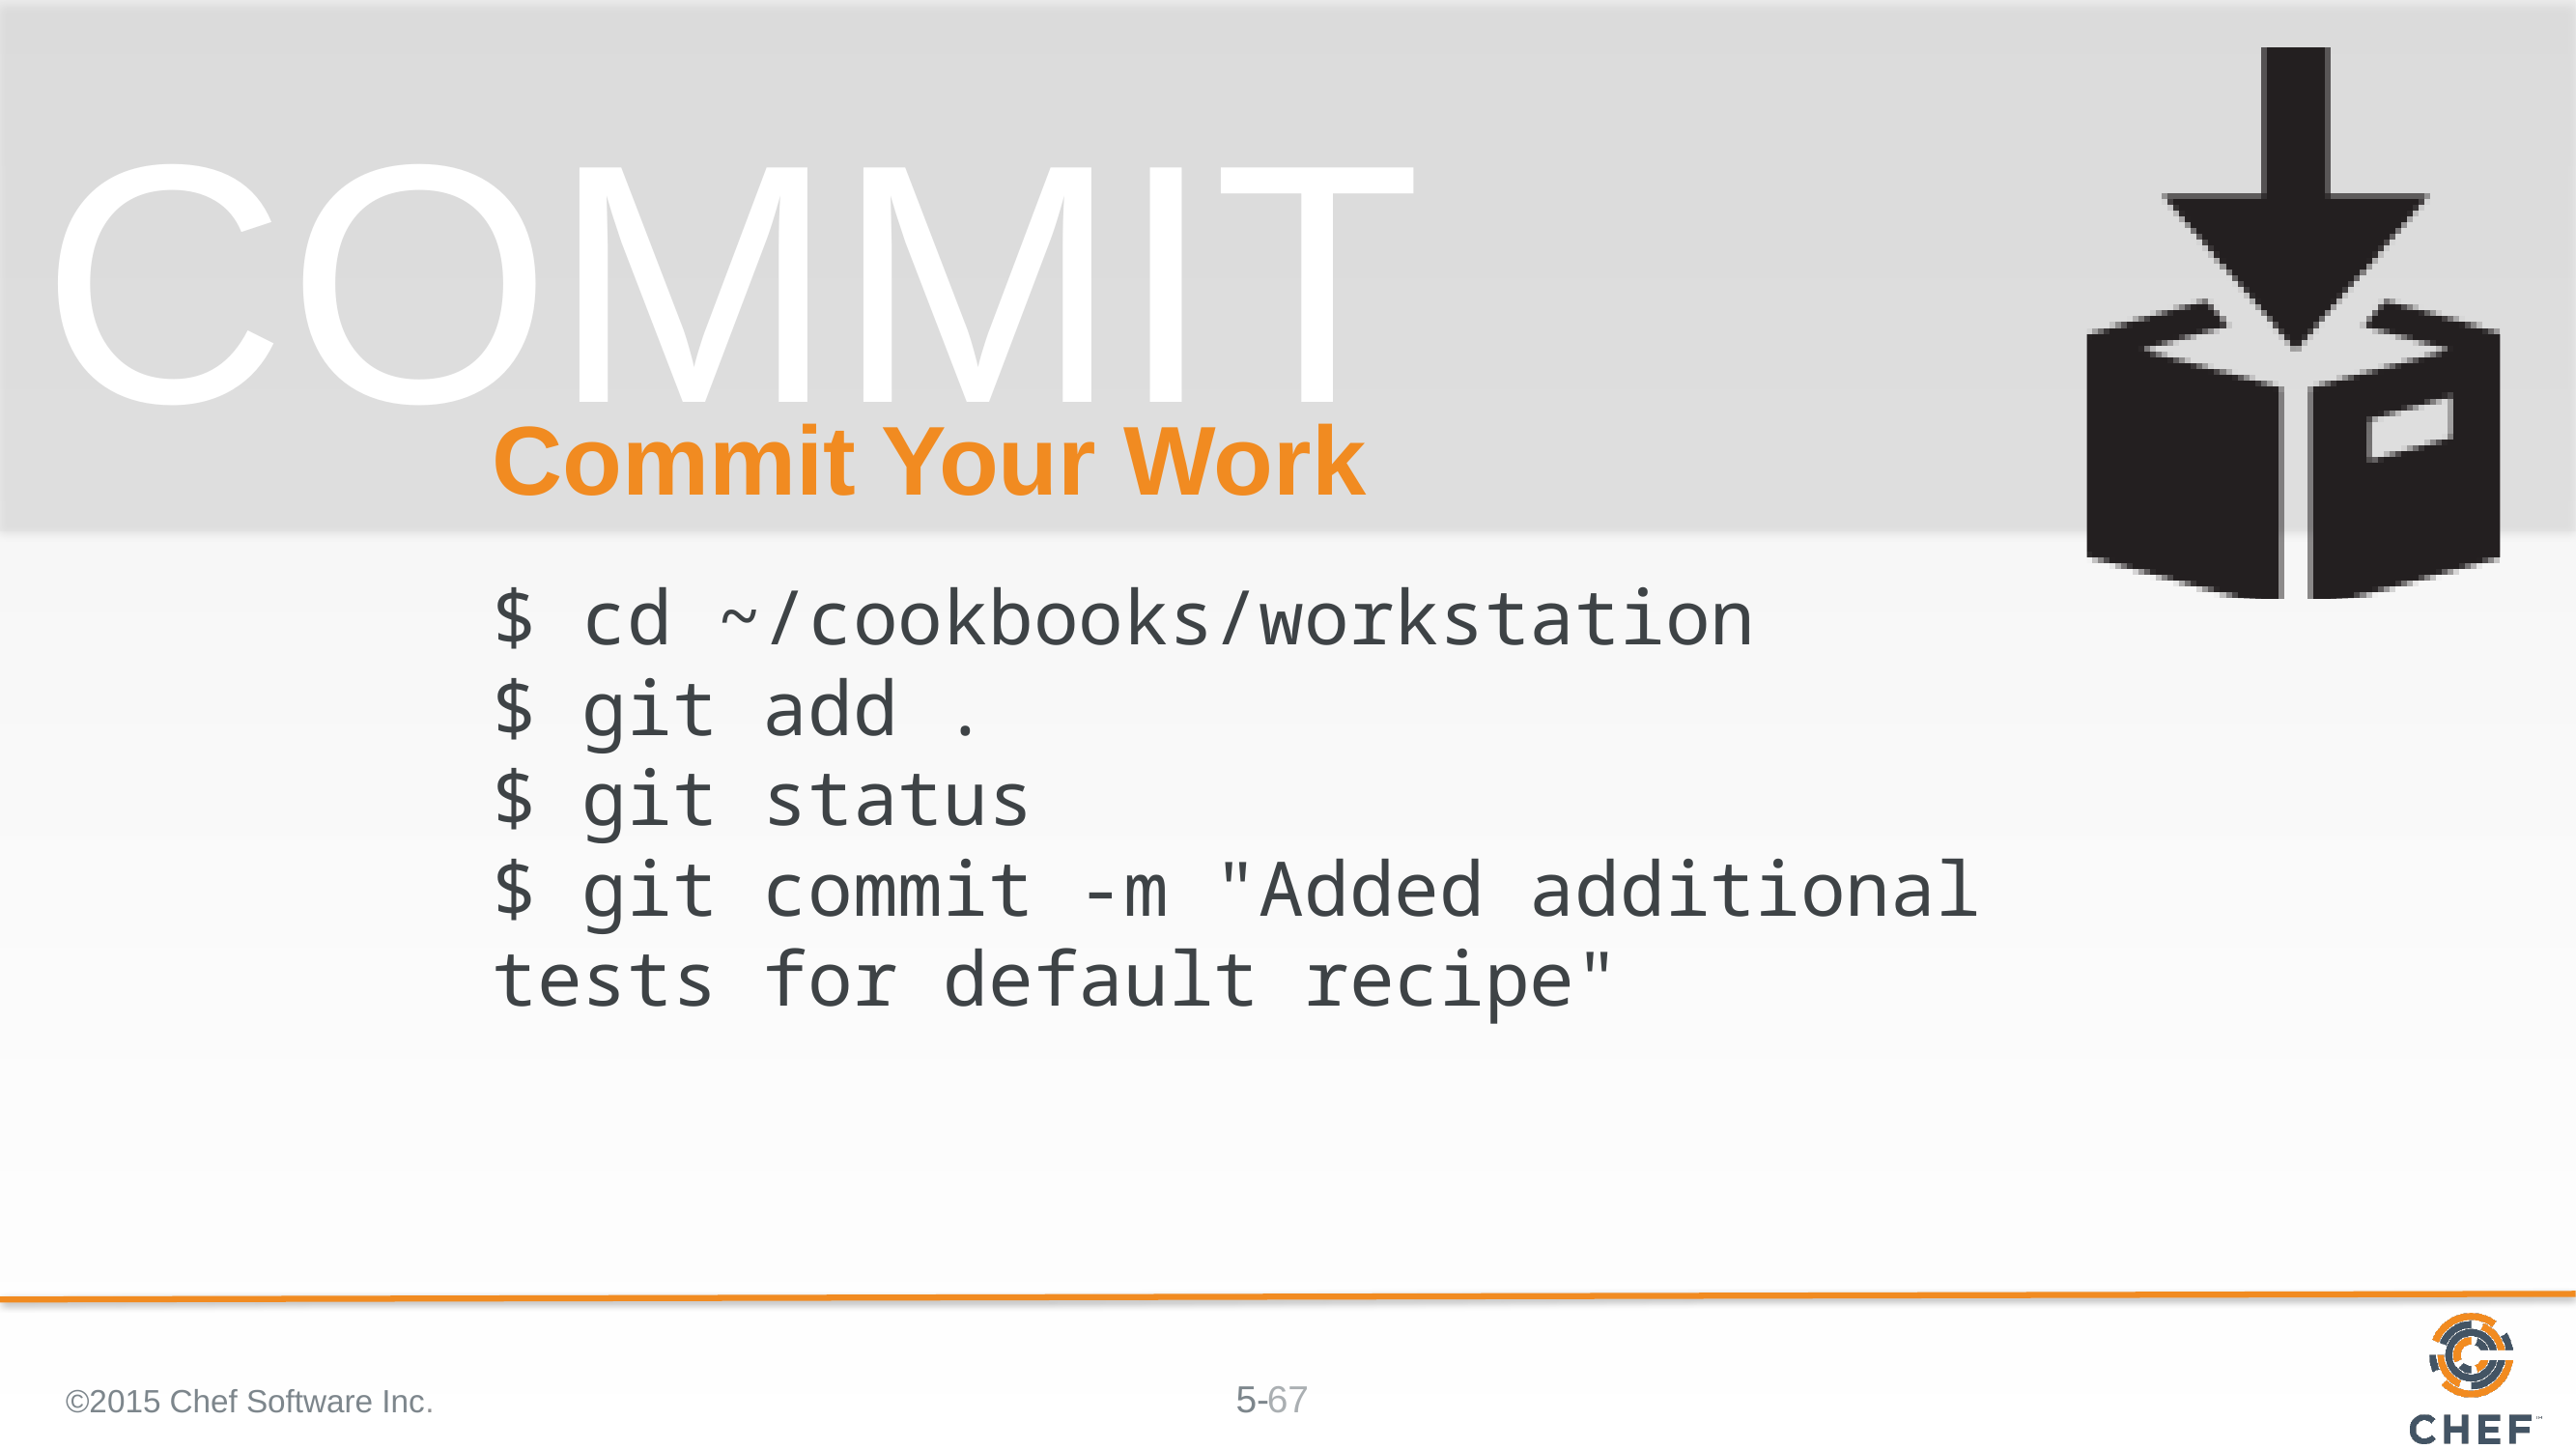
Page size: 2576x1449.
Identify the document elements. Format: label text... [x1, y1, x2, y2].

picture [2399, 1297, 2550, 1449]
slide_number 67 [998, 1359, 1578, 1437]
title Commit Your Work [477, 395, 2217, 531]
subtitle $ cd ~/cookbooks/workstation $ git add . $ git status $ git commit -m "Added additional tests for default recipe" [477, 555, 2217, 1087]
footer ©2015 Chef Software Inc. [51, 1359, 952, 1440]
